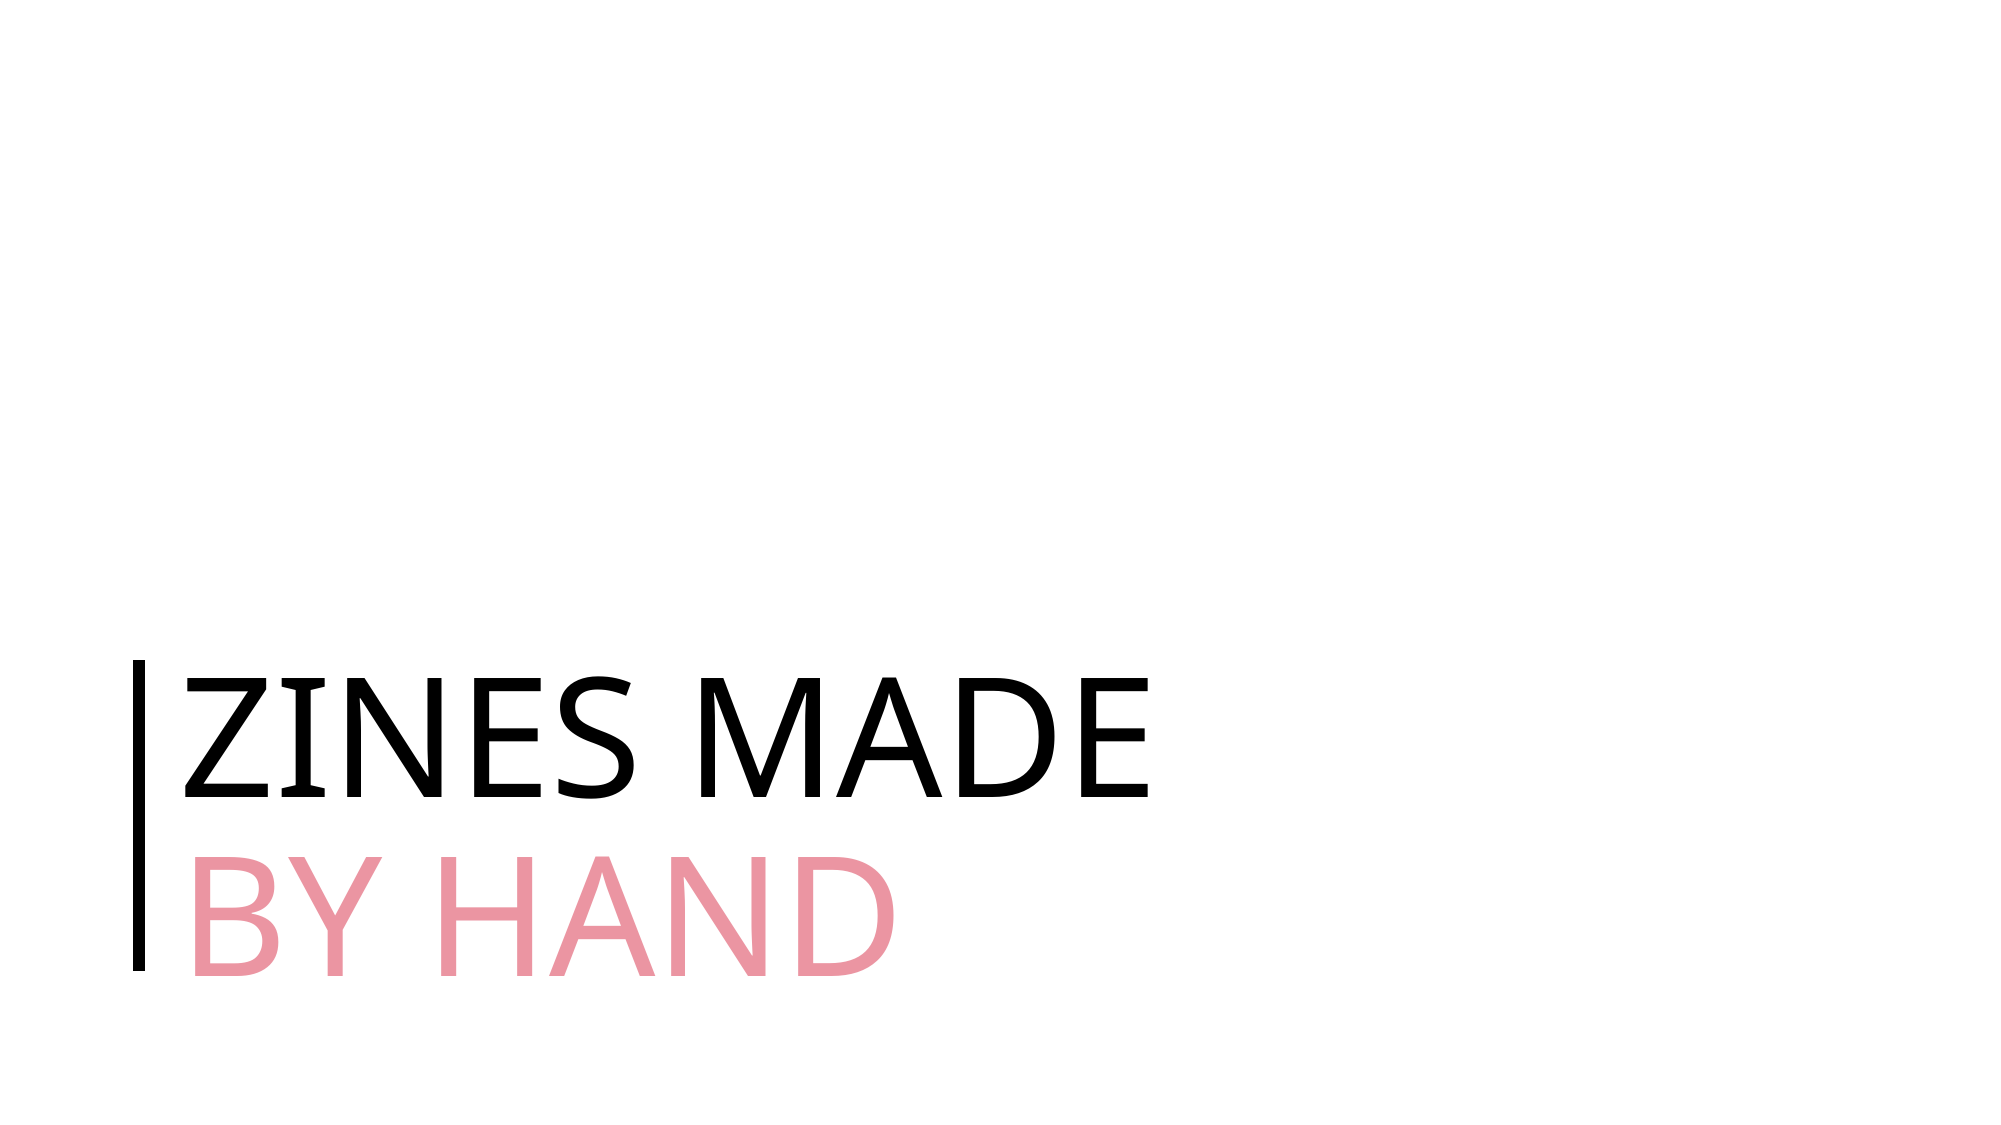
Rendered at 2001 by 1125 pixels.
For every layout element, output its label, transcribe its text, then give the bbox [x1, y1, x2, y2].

title ZINES MADE BY HAND [164, 709, 2000, 957]
